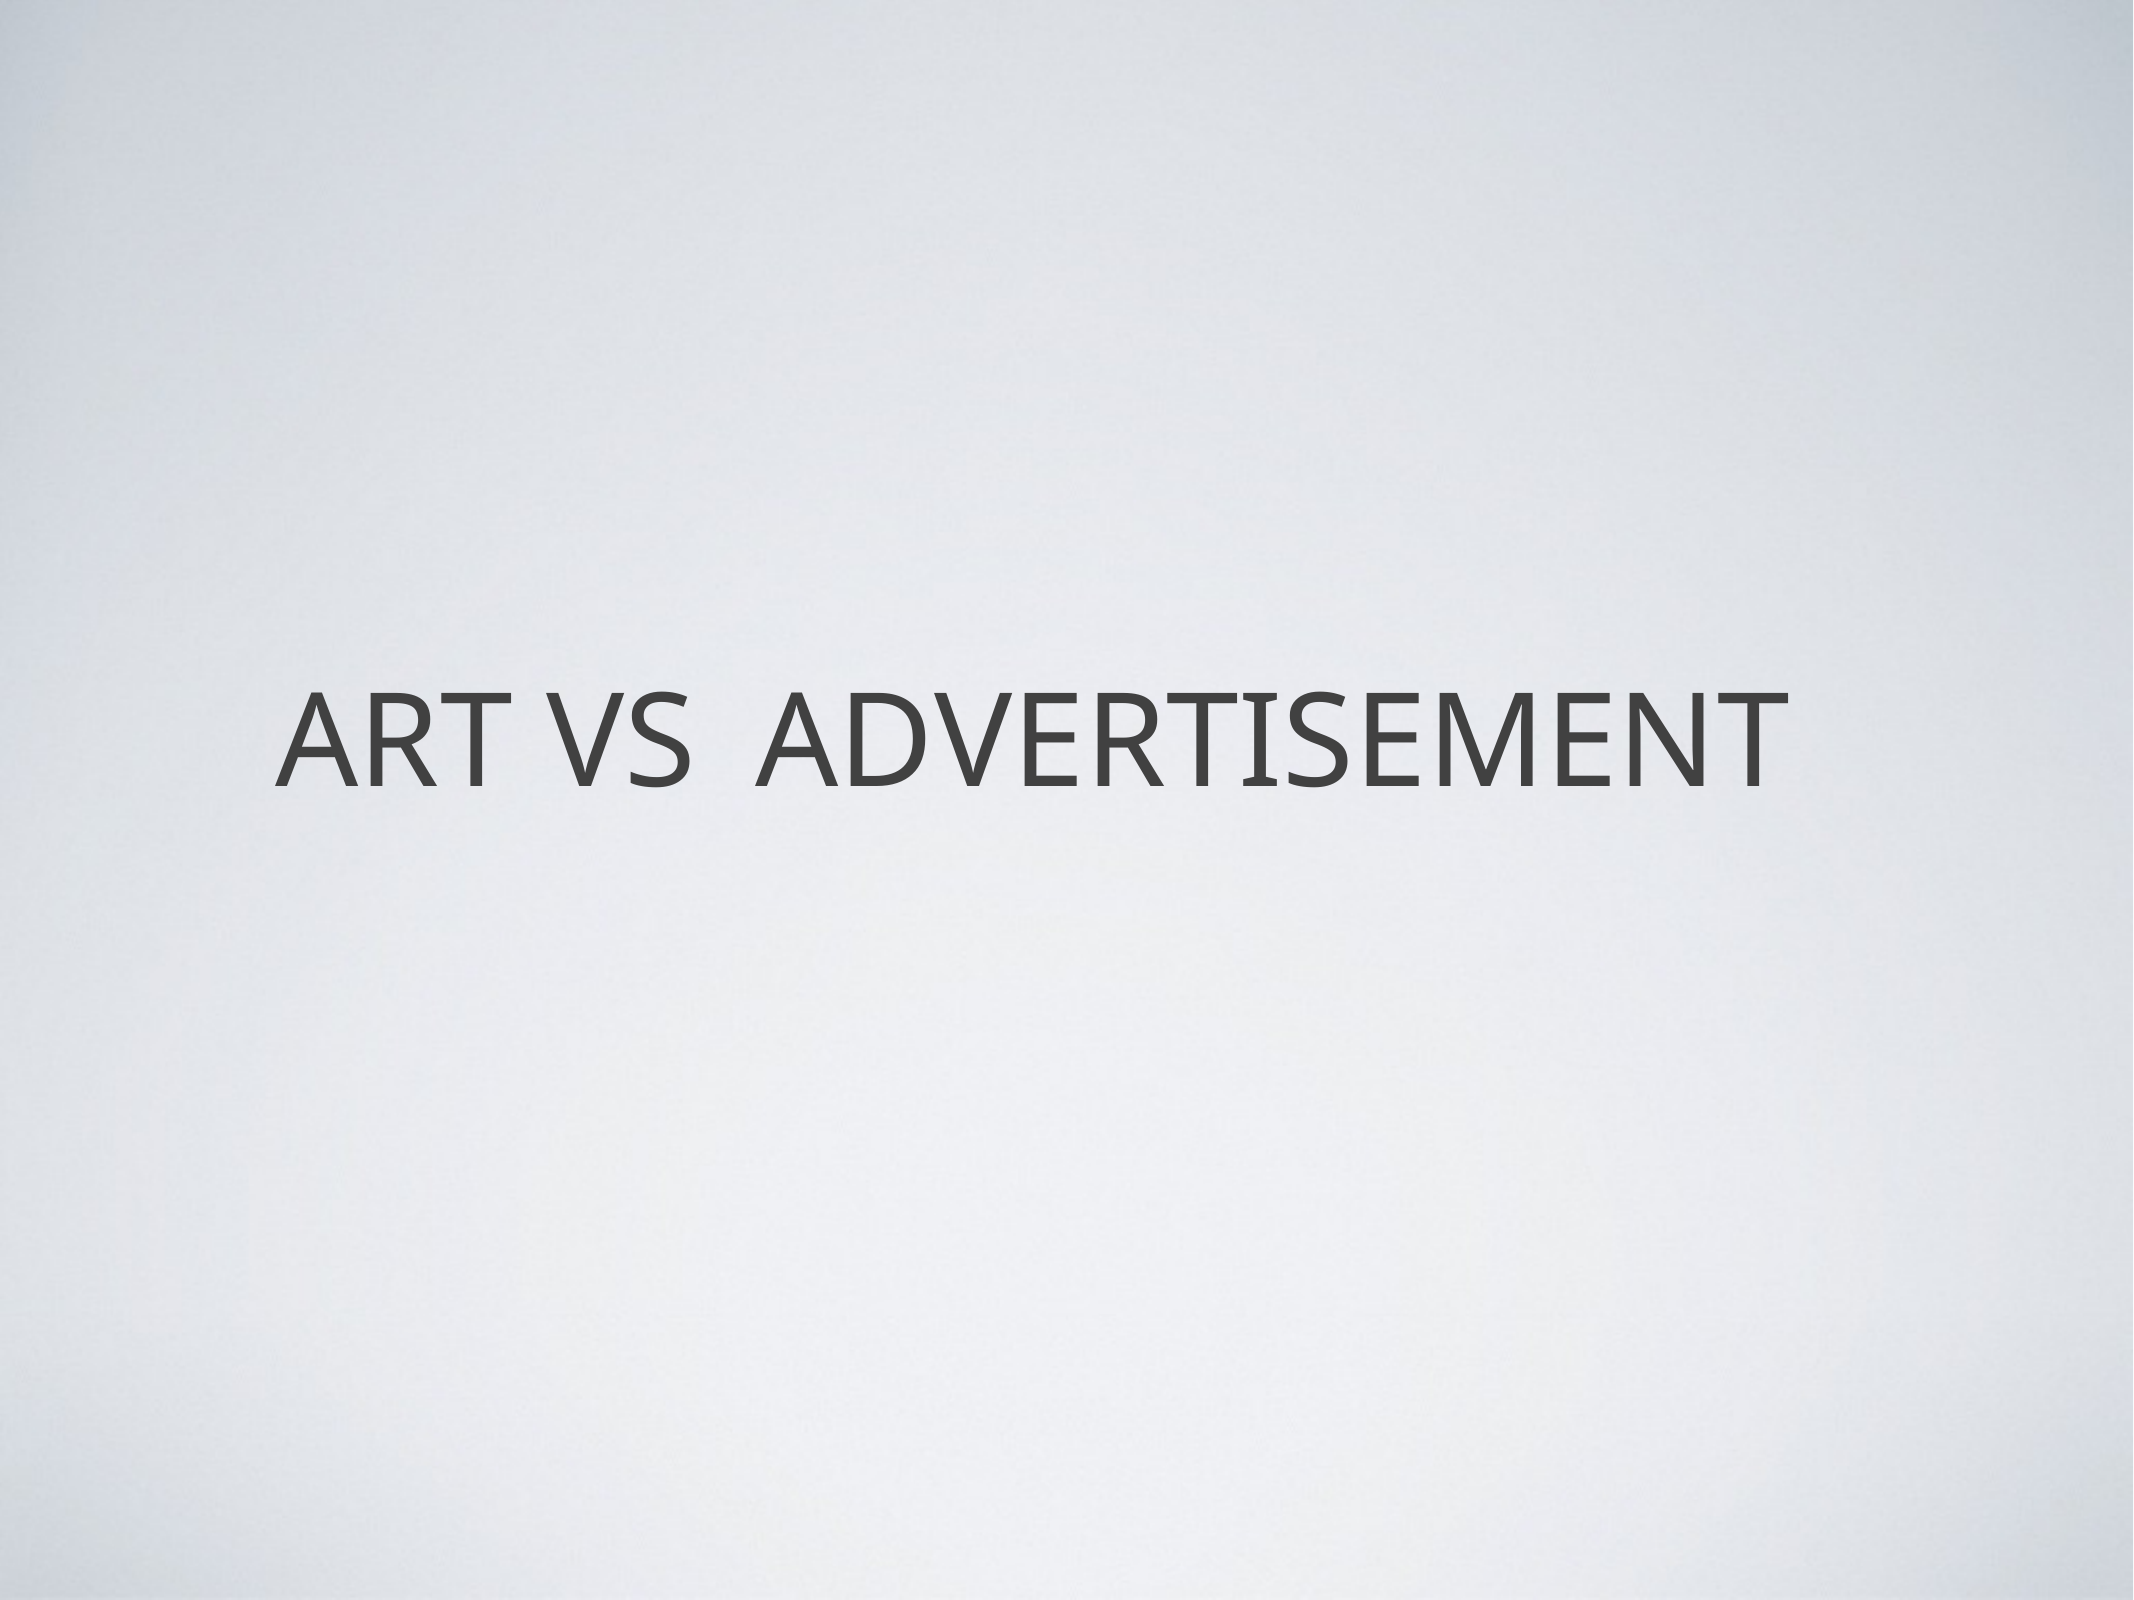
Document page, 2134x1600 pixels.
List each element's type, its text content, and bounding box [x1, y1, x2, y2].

text_box ADVERTISEMENT [753, 679, 1883, 834]
text_box ART VS [273, 679, 748, 834]
text_box [0, 0, 2134, 1600]
